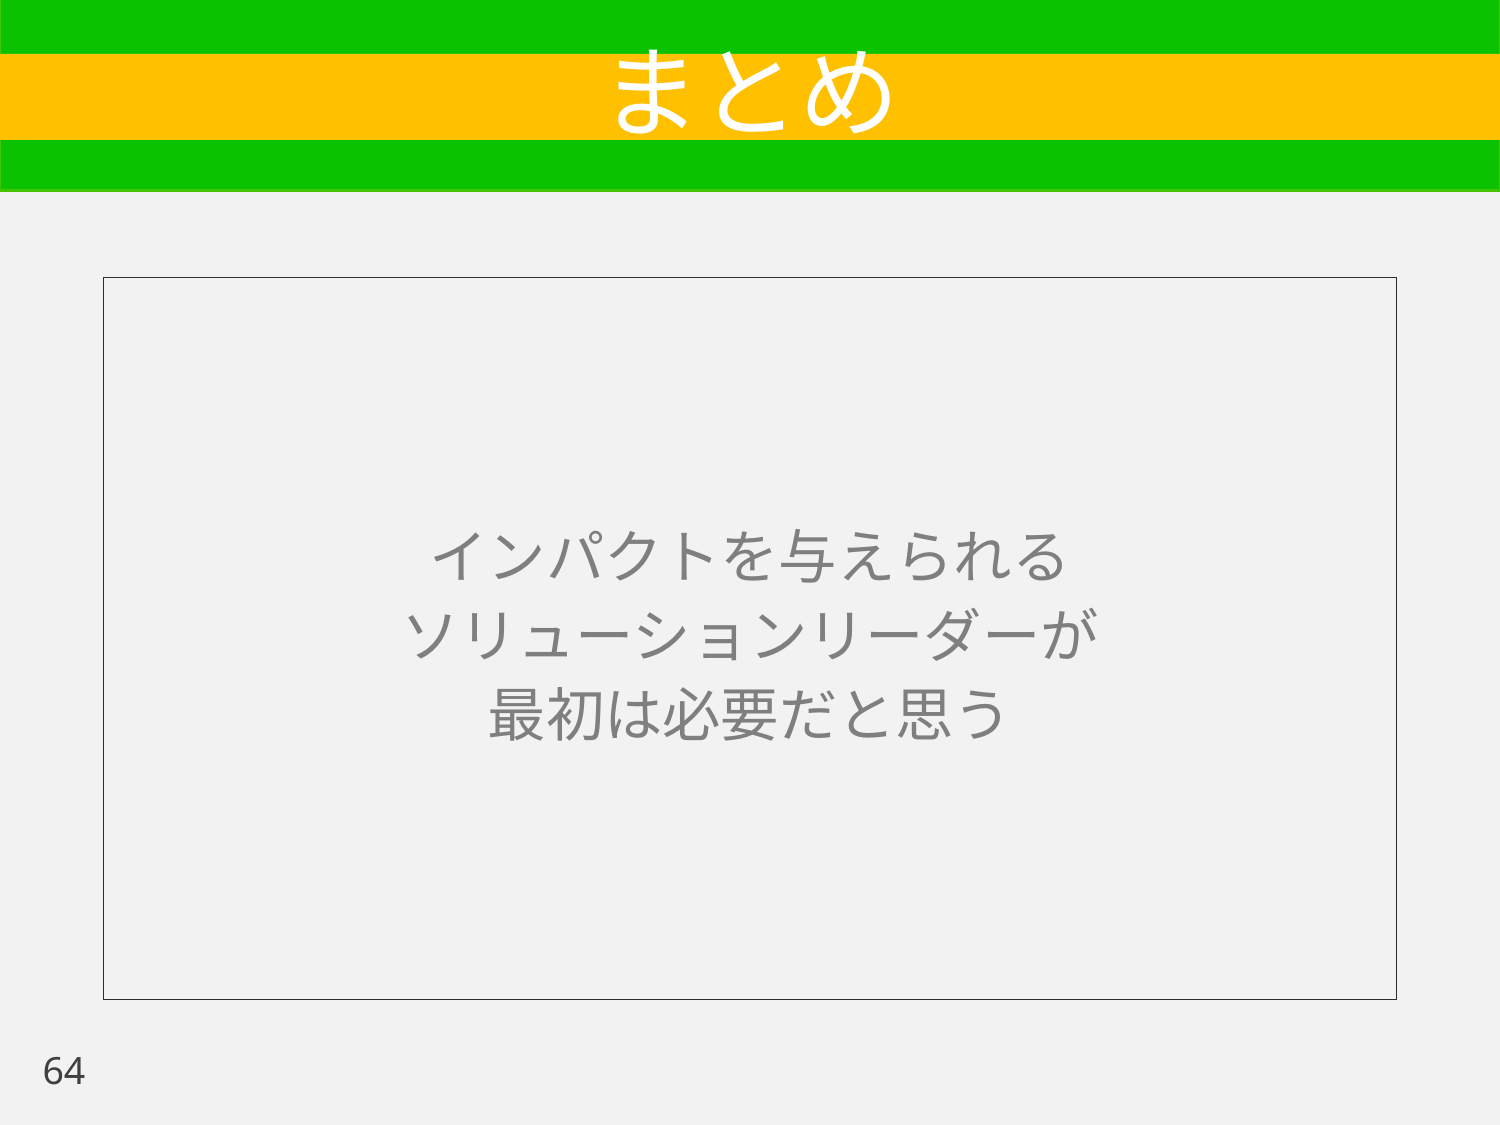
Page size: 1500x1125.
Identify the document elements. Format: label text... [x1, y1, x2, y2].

list インパクトを与えられる ソリューションリーダーが 最初は必要だと思う [103, 277, 1397, 1000]
title まとめ [0, 53, 1500, 140]
slide_number 64 [27, 1042, 146, 1102]
